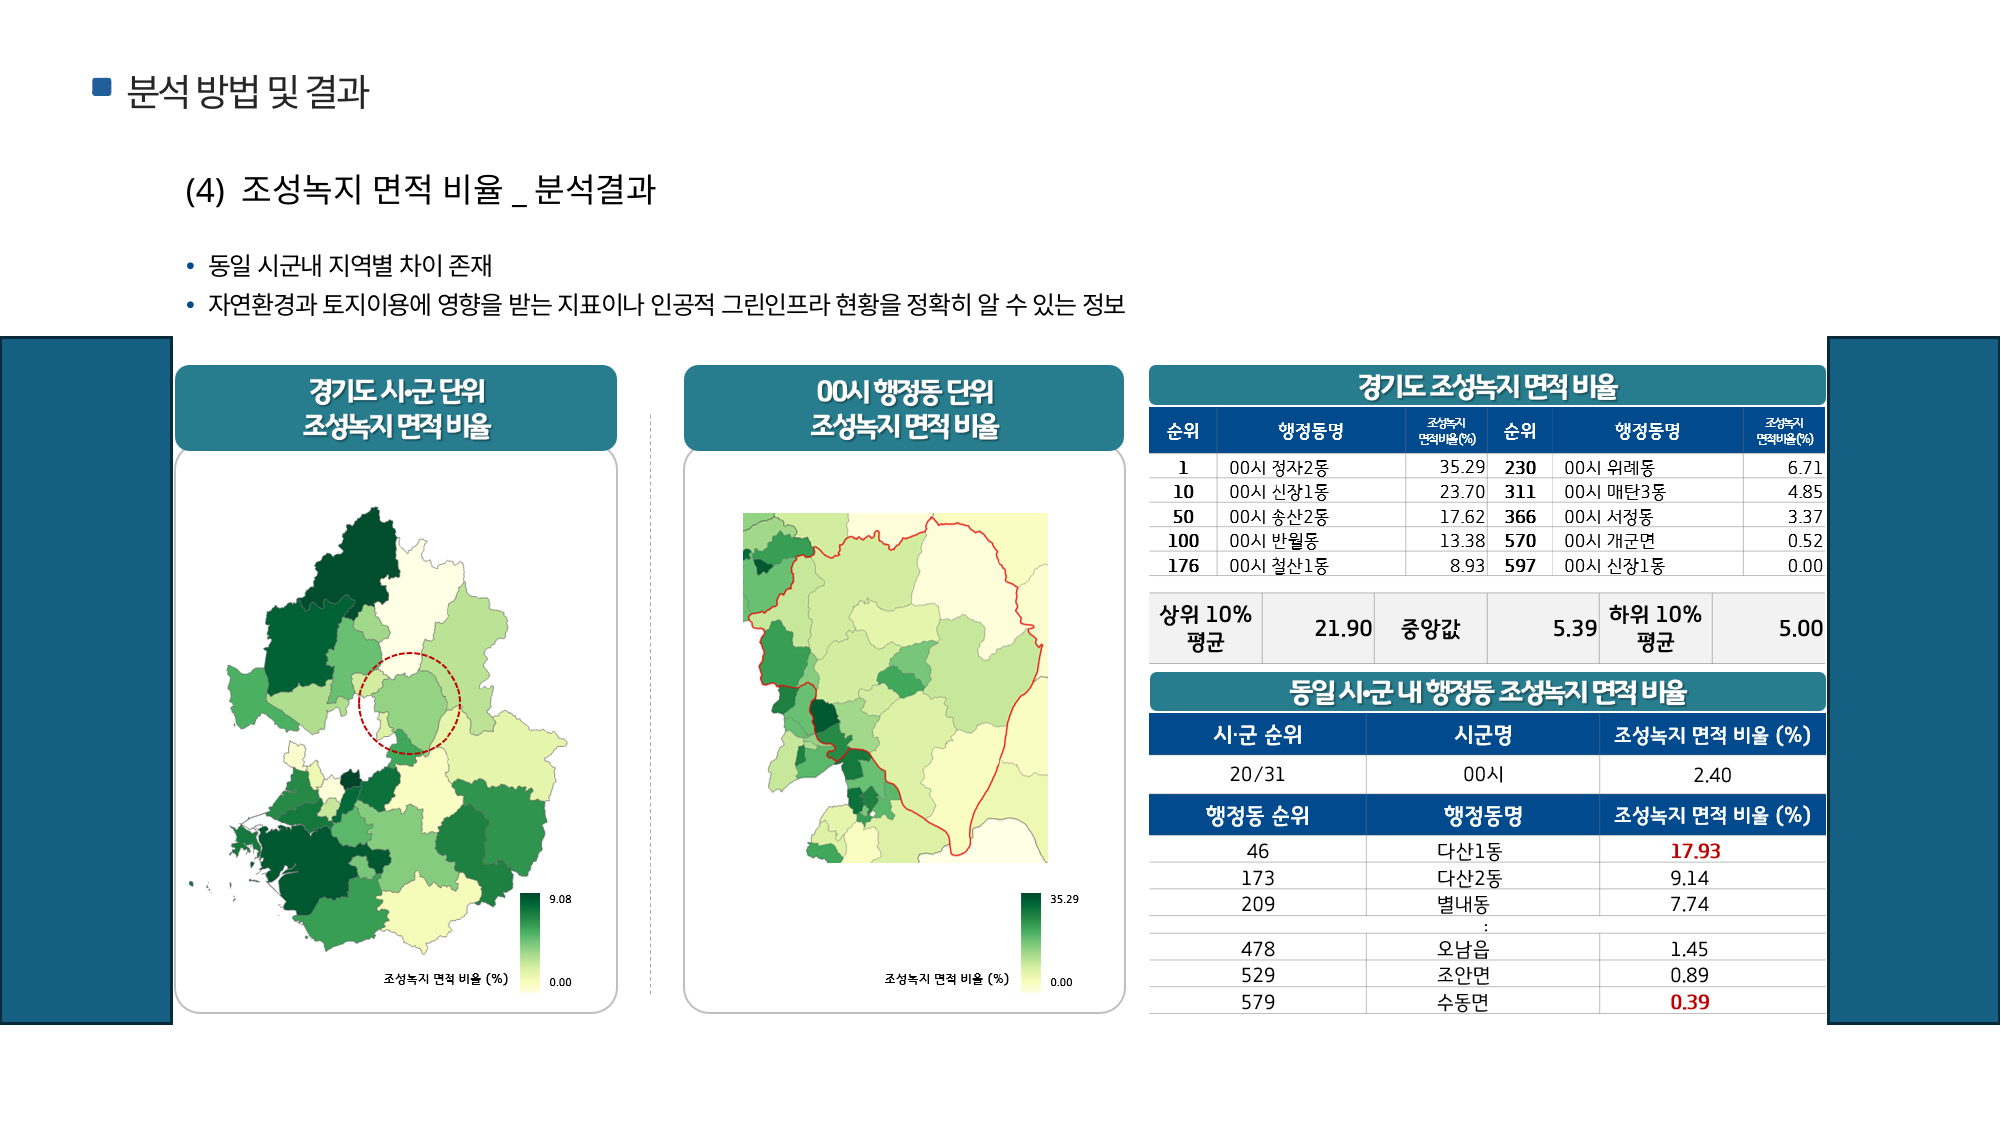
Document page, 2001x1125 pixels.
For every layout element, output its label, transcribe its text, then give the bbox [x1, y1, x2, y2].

text_box (4) 조성녹지 면적 비율_분석결과 [171, 161, 1835, 217]
text_box 분석 방법 및 결과 [111, 39, 593, 122]
text_box [1827, 336, 2000, 1025]
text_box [91, 77, 112, 97]
text_box 동일 시군내 지역별 차이 존재 자연환경과 토지이용에 영향을 받는 지표이나 인공적 그린인프라 현황을 정확히 알 수 있는 정보 [171, 234, 1877, 328]
picture [170, 359, 1830, 1020]
text_box [0, 336, 173, 1025]
